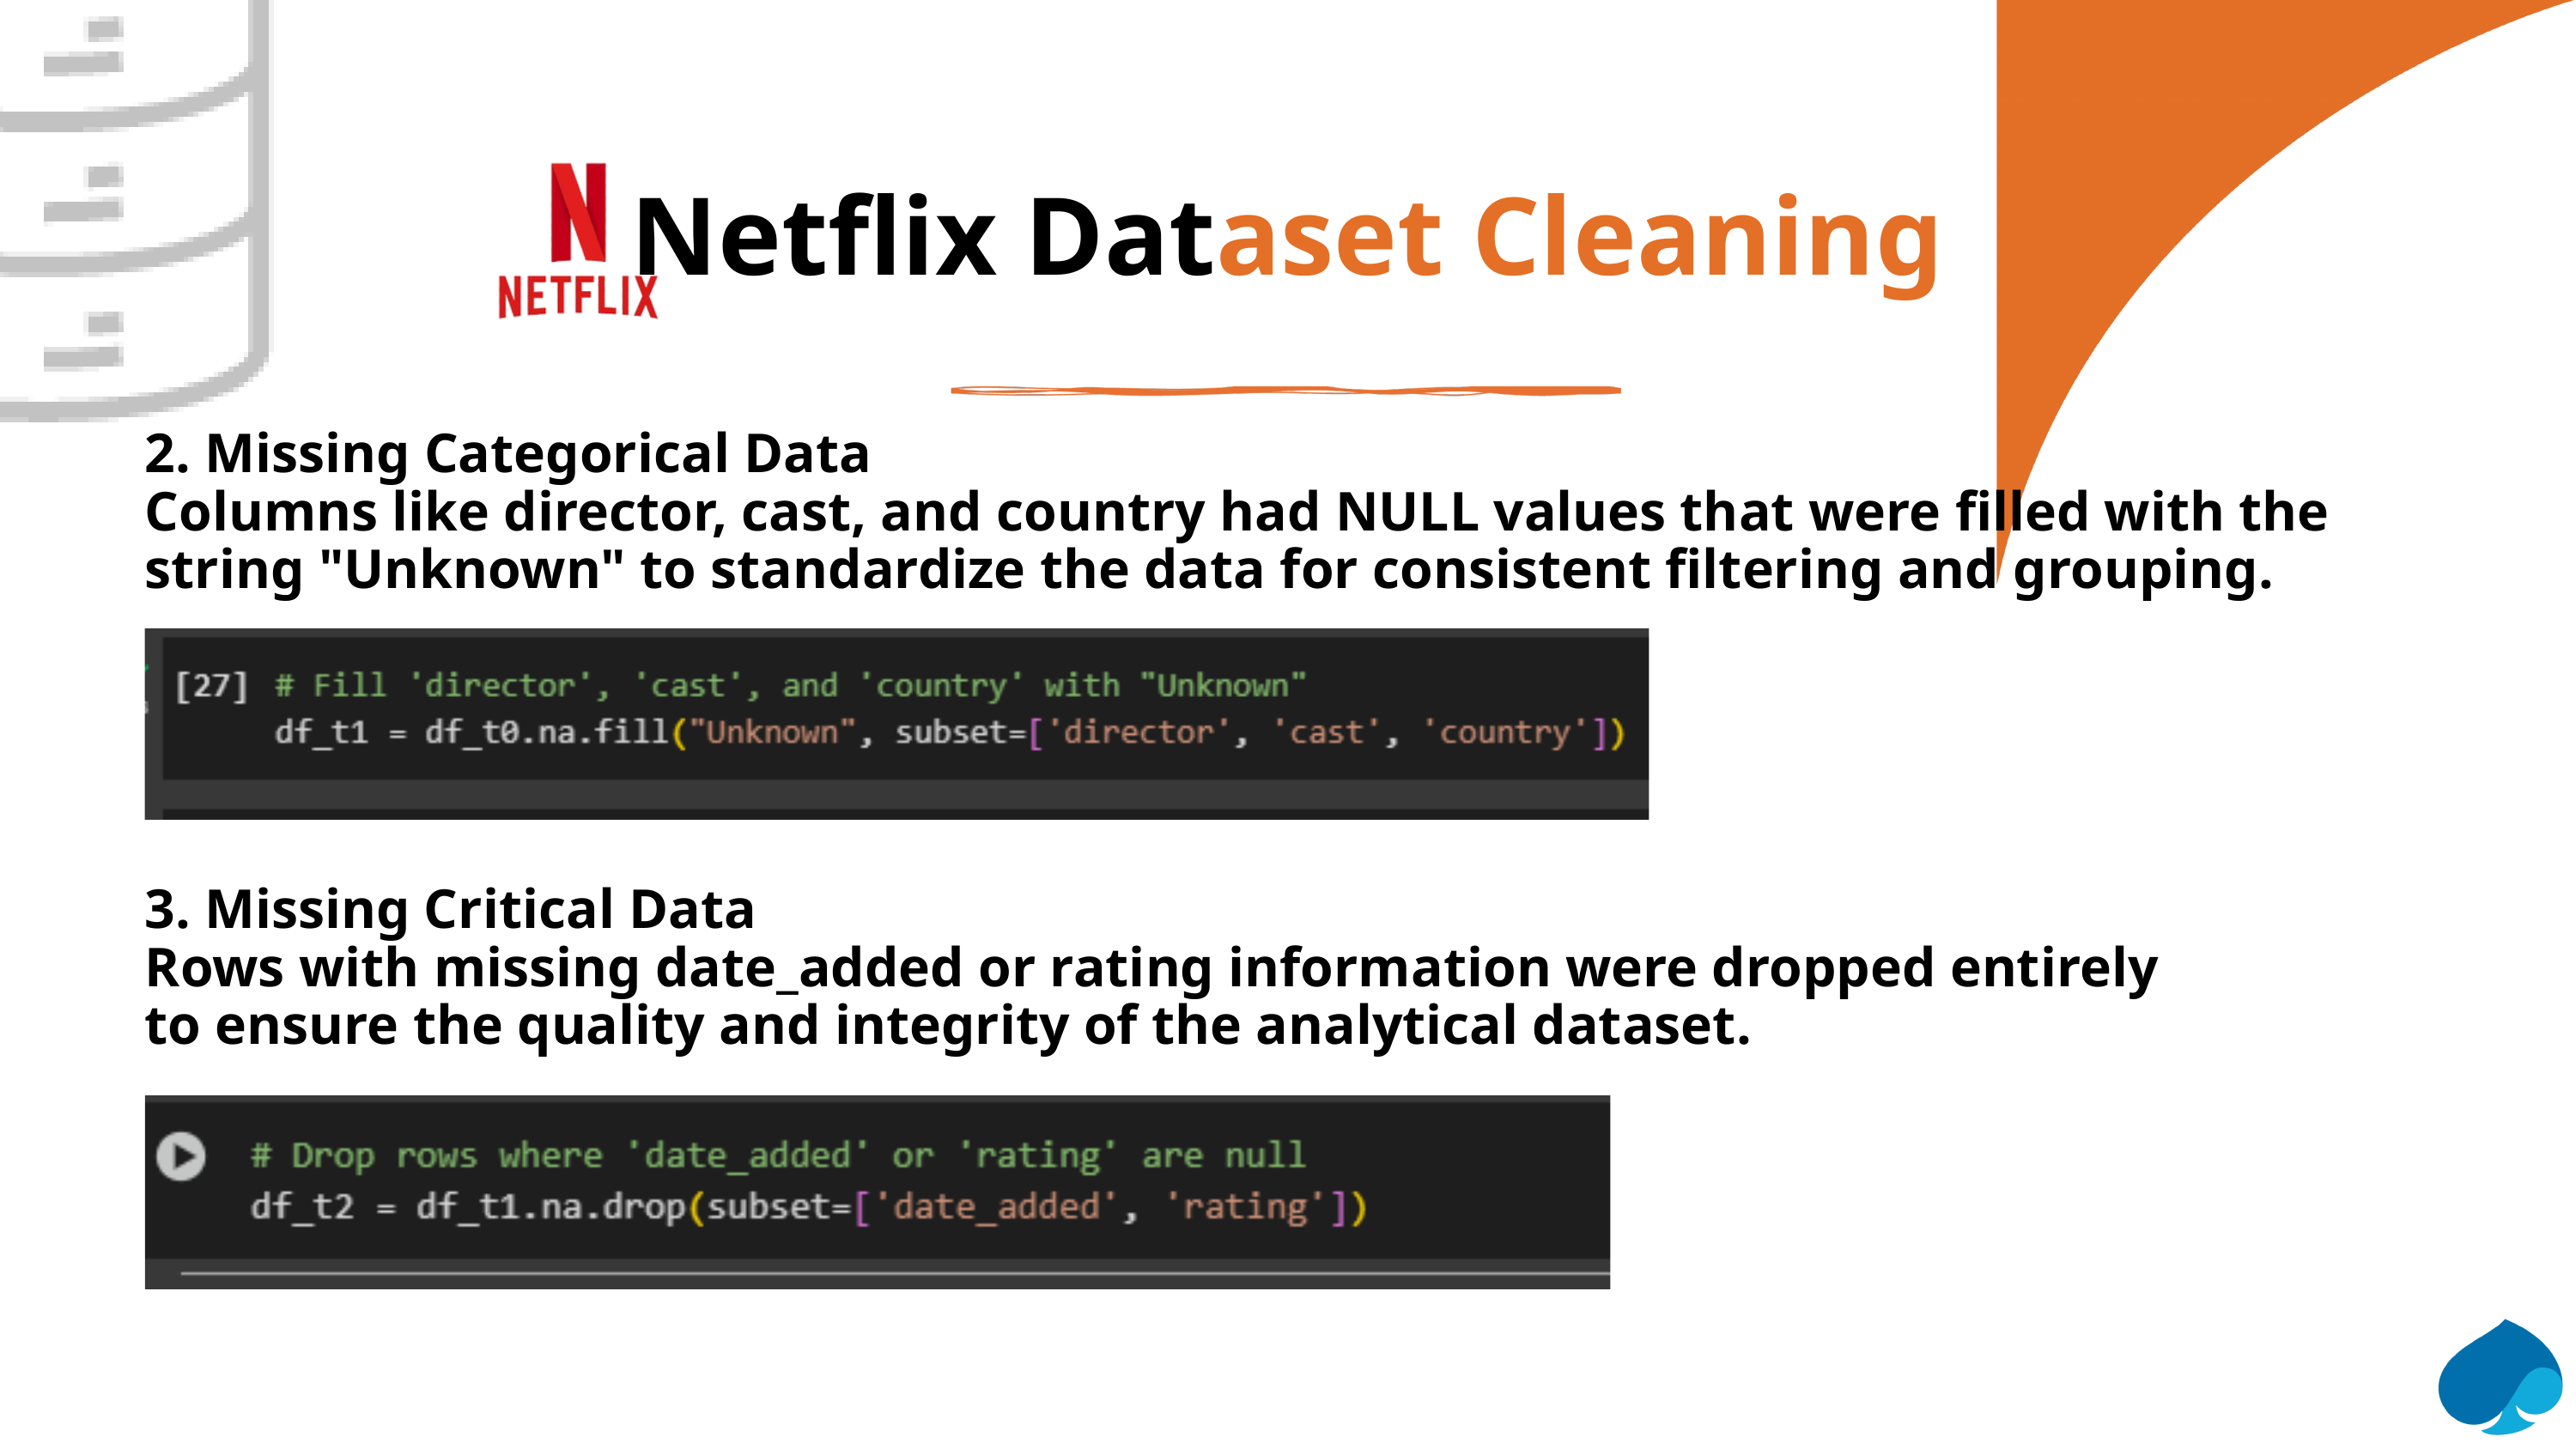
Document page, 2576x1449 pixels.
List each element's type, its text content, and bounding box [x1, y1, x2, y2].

text_box [0, 0, 274, 422]
text_box 3. Missing Critical Data Rows with missing date_added or rating information were dropped entirely to ensure the quality and integrity of the analytical dataset. [144, 881, 2176, 1056]
text_box [144, 1095, 1611, 1289]
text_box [2394, 1317, 2576, 1438]
text_box [144, 658, 1649, 820]
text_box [134, 96, 2440, 386]
text_box [935, 396, 1641, 399]
text_box [1996, 0, 2576, 585]
text_box 2. Missing Categorical Data Columns like director, cast, and country had NULL values that were filled with the string "Unknown" to standardize the data for consistent filtering and grouping. [144, 425, 2395, 658]
